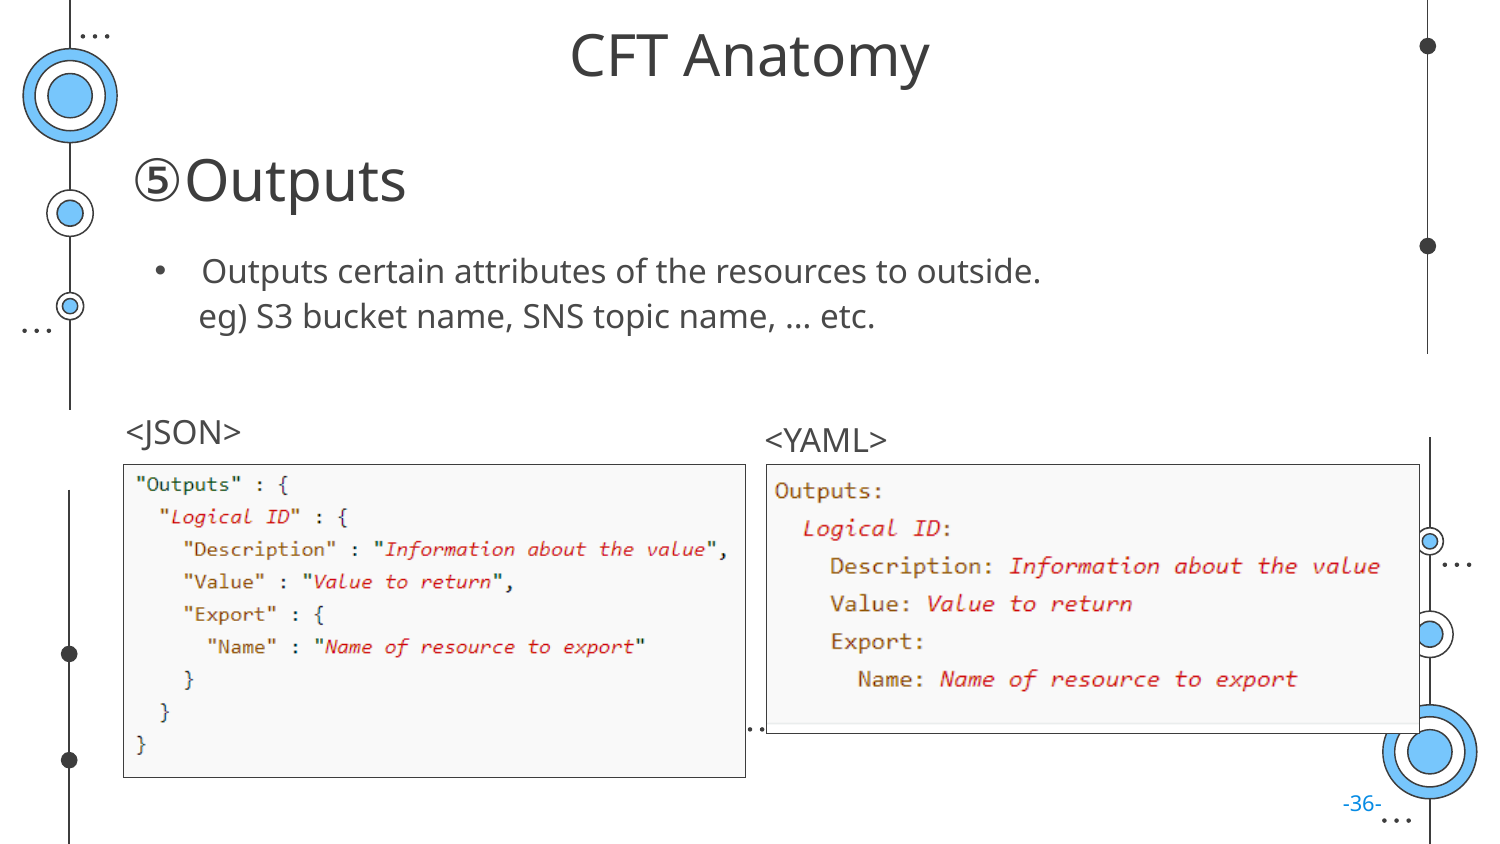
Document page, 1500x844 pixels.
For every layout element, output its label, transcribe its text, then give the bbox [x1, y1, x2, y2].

slide_number -36- [1059, 782, 1397, 828]
picture [122, 464, 746, 778]
text_box Outputs certain attributes of the resources to outside. eg) S3 bucket name, SNS topic name, … etc. [131, 228, 1199, 402]
title CFT Anatomy [116, 3, 1383, 98]
text_box <YAML> [741, 397, 1122, 460]
text_box <JSON> [102, 389, 281, 454]
text_box ⑤Outputs [116, 128, 1383, 223]
picture [766, 464, 1421, 734]
